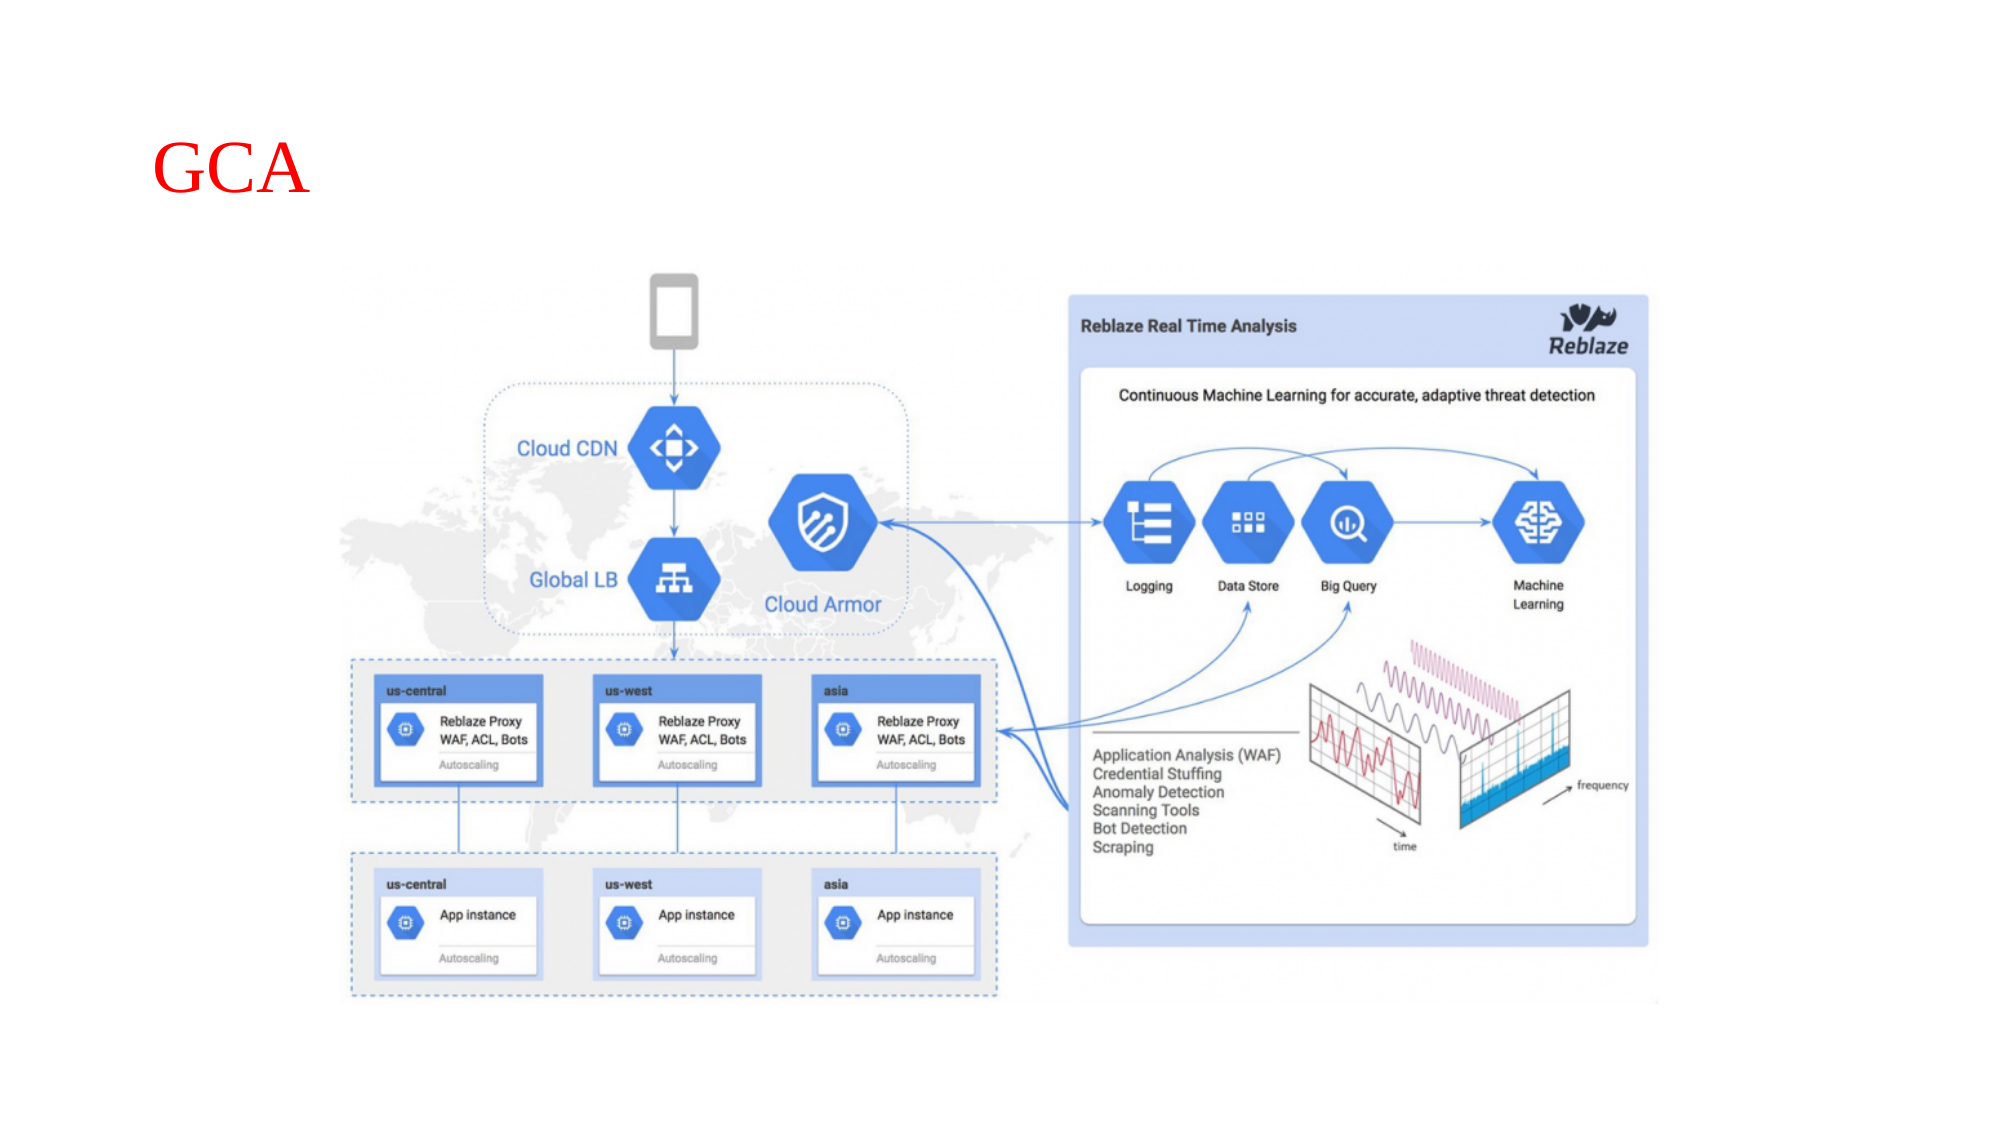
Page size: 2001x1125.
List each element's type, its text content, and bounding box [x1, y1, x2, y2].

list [339, 262, 1660, 1005]
title GCA [137, 59, 1863, 278]
